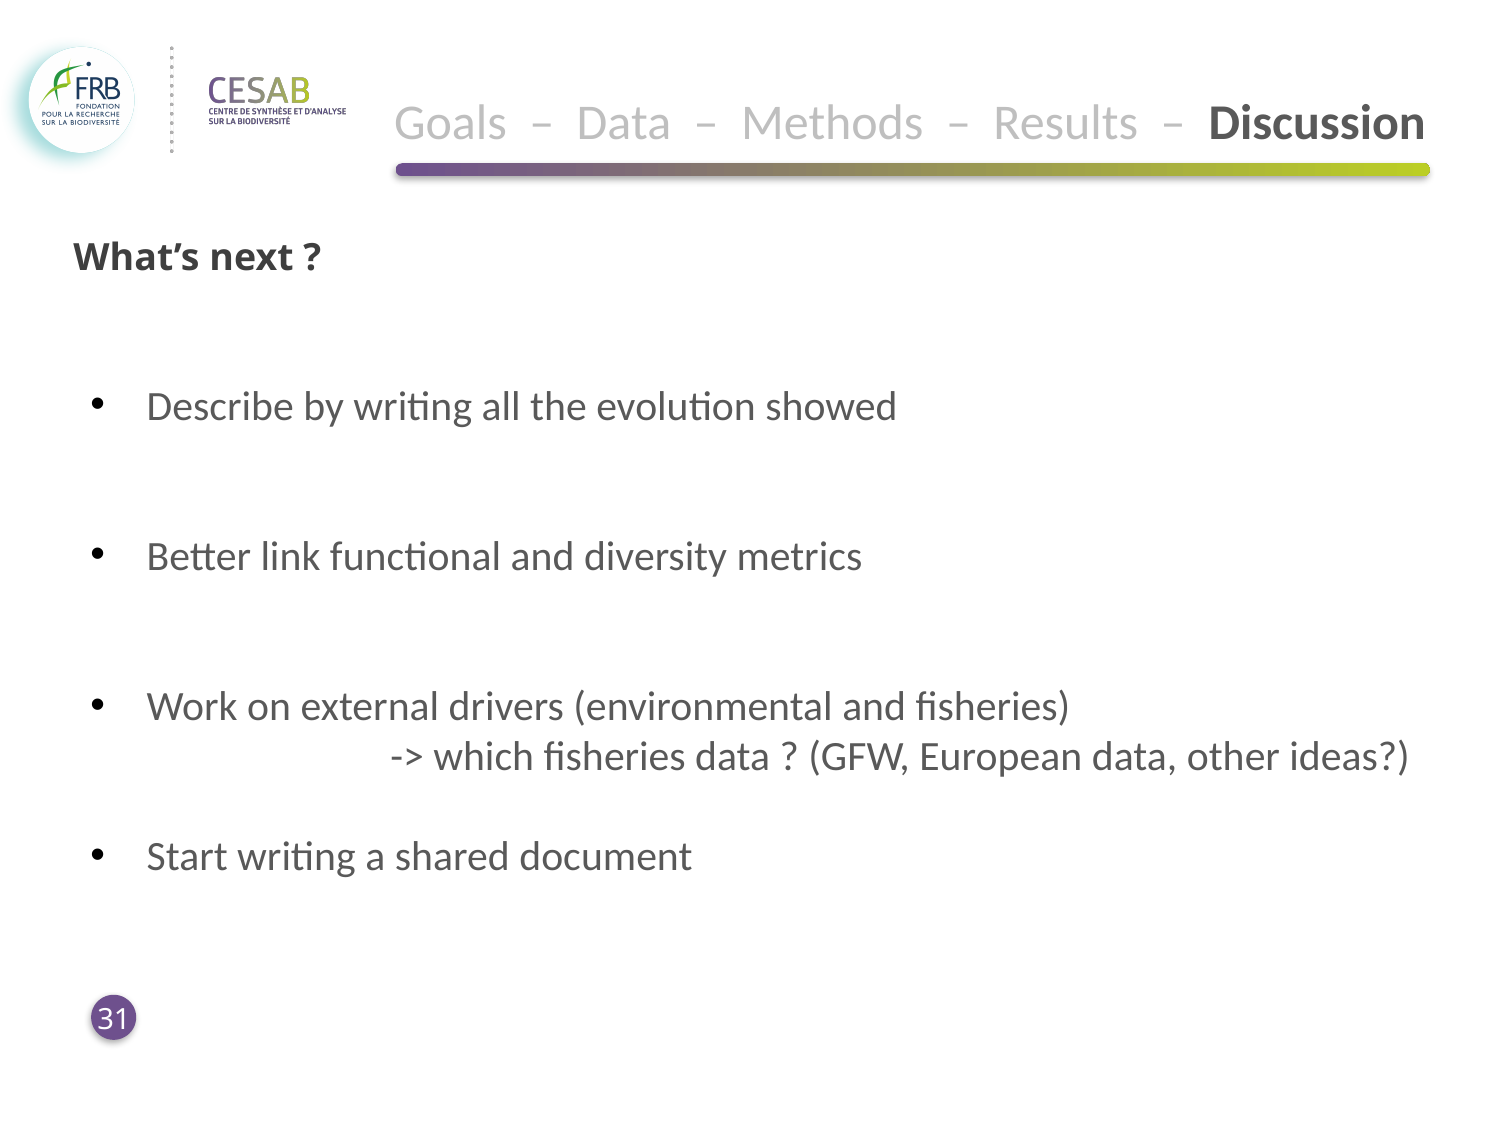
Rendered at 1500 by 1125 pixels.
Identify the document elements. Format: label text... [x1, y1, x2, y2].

slide_number 31 [61, 992, 167, 1032]
picture [0, 36, 346, 175]
text_box Describe by writing all the evolution showed Better link functional and diversity metrics Work on external drivers (environmental and fisheries) -> which fisheries data ? (GFW, European data, other ideas?) Start writing a shared document [75, 331, 1467, 926]
text_box Goals – Data – Methods – Results – Discussion [379, 90, 1500, 149]
text_box What’s next ? [58, 226, 347, 286]
